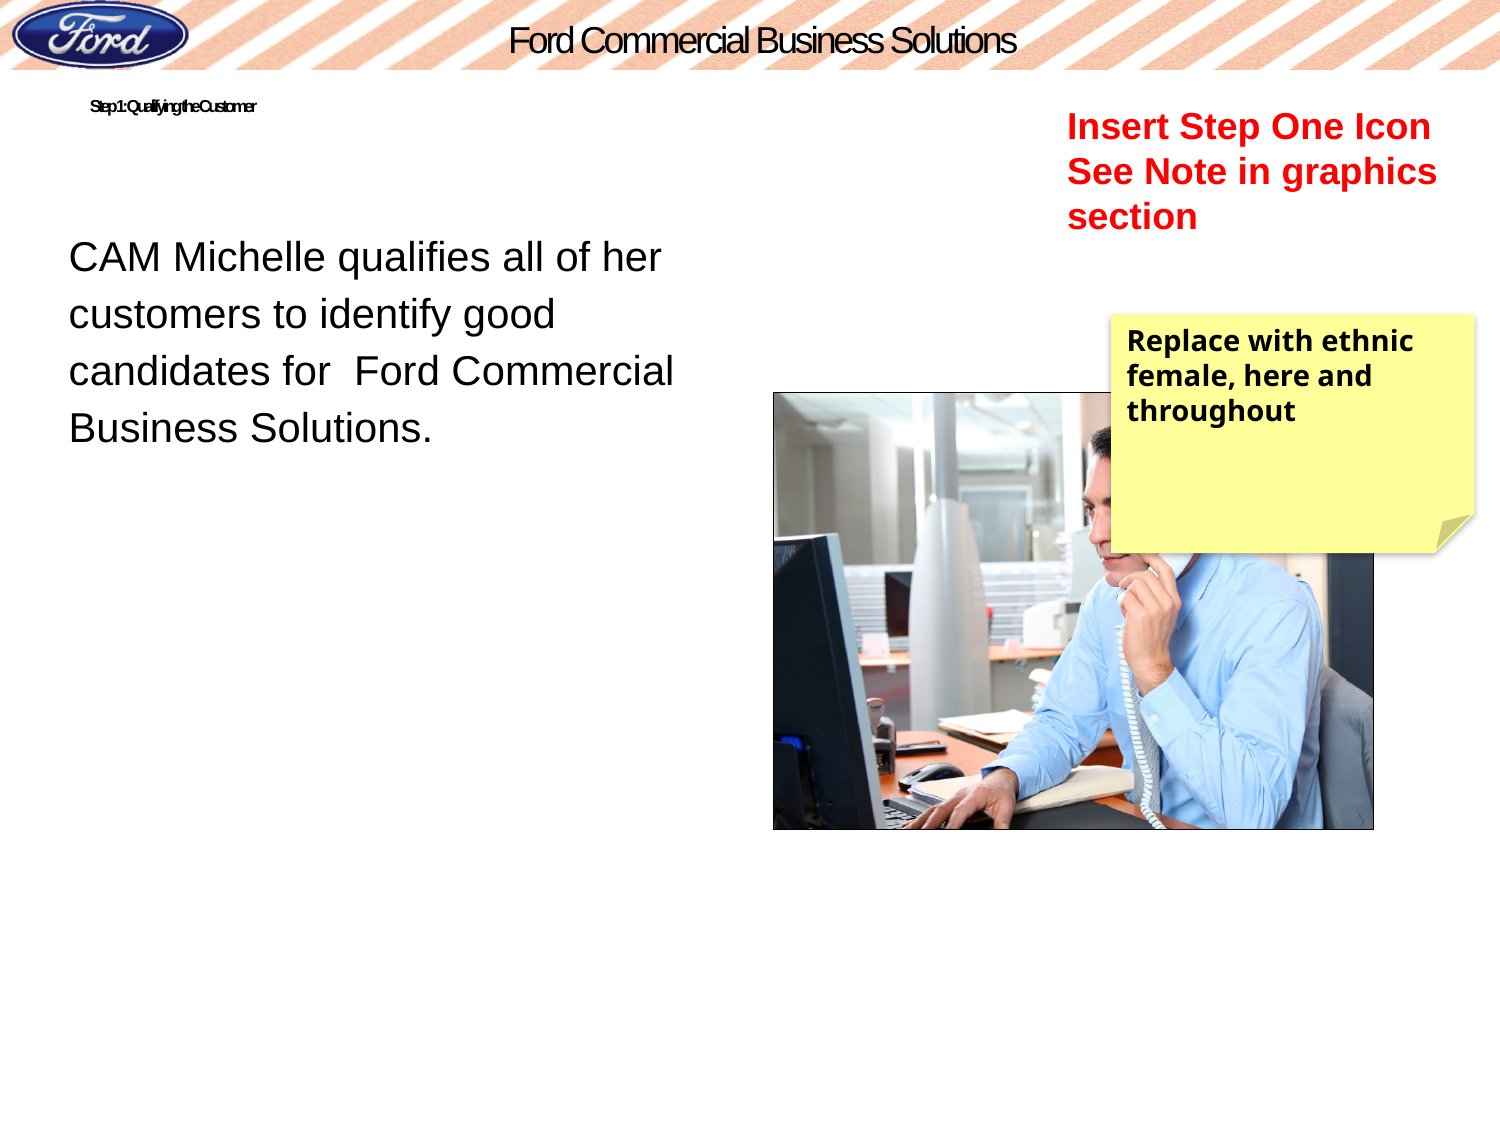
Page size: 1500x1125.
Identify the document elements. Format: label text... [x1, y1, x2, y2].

picture [9, 0, 190, 70]
list CAM Michelle qualifies all of her customers to identify good candidates for Ford Commercial Business Solutions. [53, 215, 763, 849]
picture [773, 391, 1374, 830]
text_box Insert Step One Icon See Note in graphics section [1052, 94, 1500, 245]
list Michelle assembles the Customer Sales Presentation Kit in the Commercial Vehicle Presentation folder and adds a QFC credit application, relevant presentation materials and brochures, and the completed worksheets from the Commercial Cost-Per-Mile Value Builder Quick Quote Tool . [688, 0, 772, 70]
text_box Replace with ethnic female, here and throughout [1111, 314, 1475, 554]
title Step 1: Qualifying the Customer [75, 75, 1469, 145]
